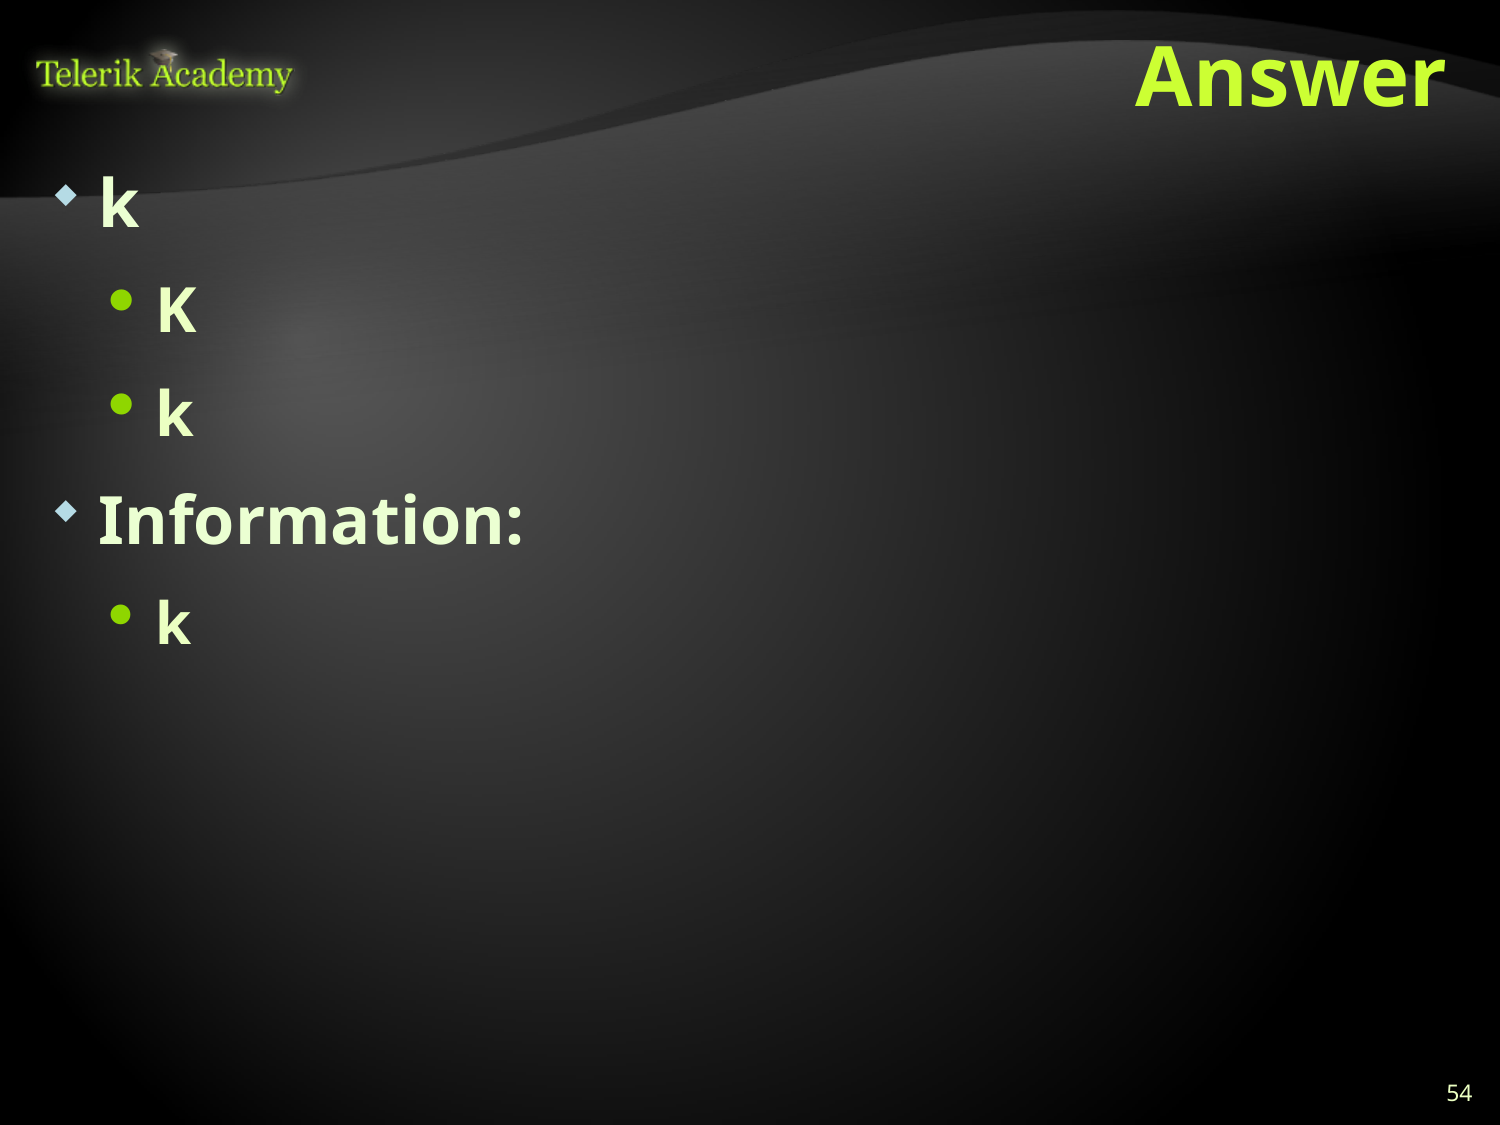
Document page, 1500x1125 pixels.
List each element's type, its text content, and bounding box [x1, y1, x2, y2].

slide_number 54 [1412, 1074, 1488, 1113]
list k K k Information: k [37, 149, 1463, 1100]
title Answer [300, 12, 1463, 149]
picture [0, 0, 1500, 1125]
